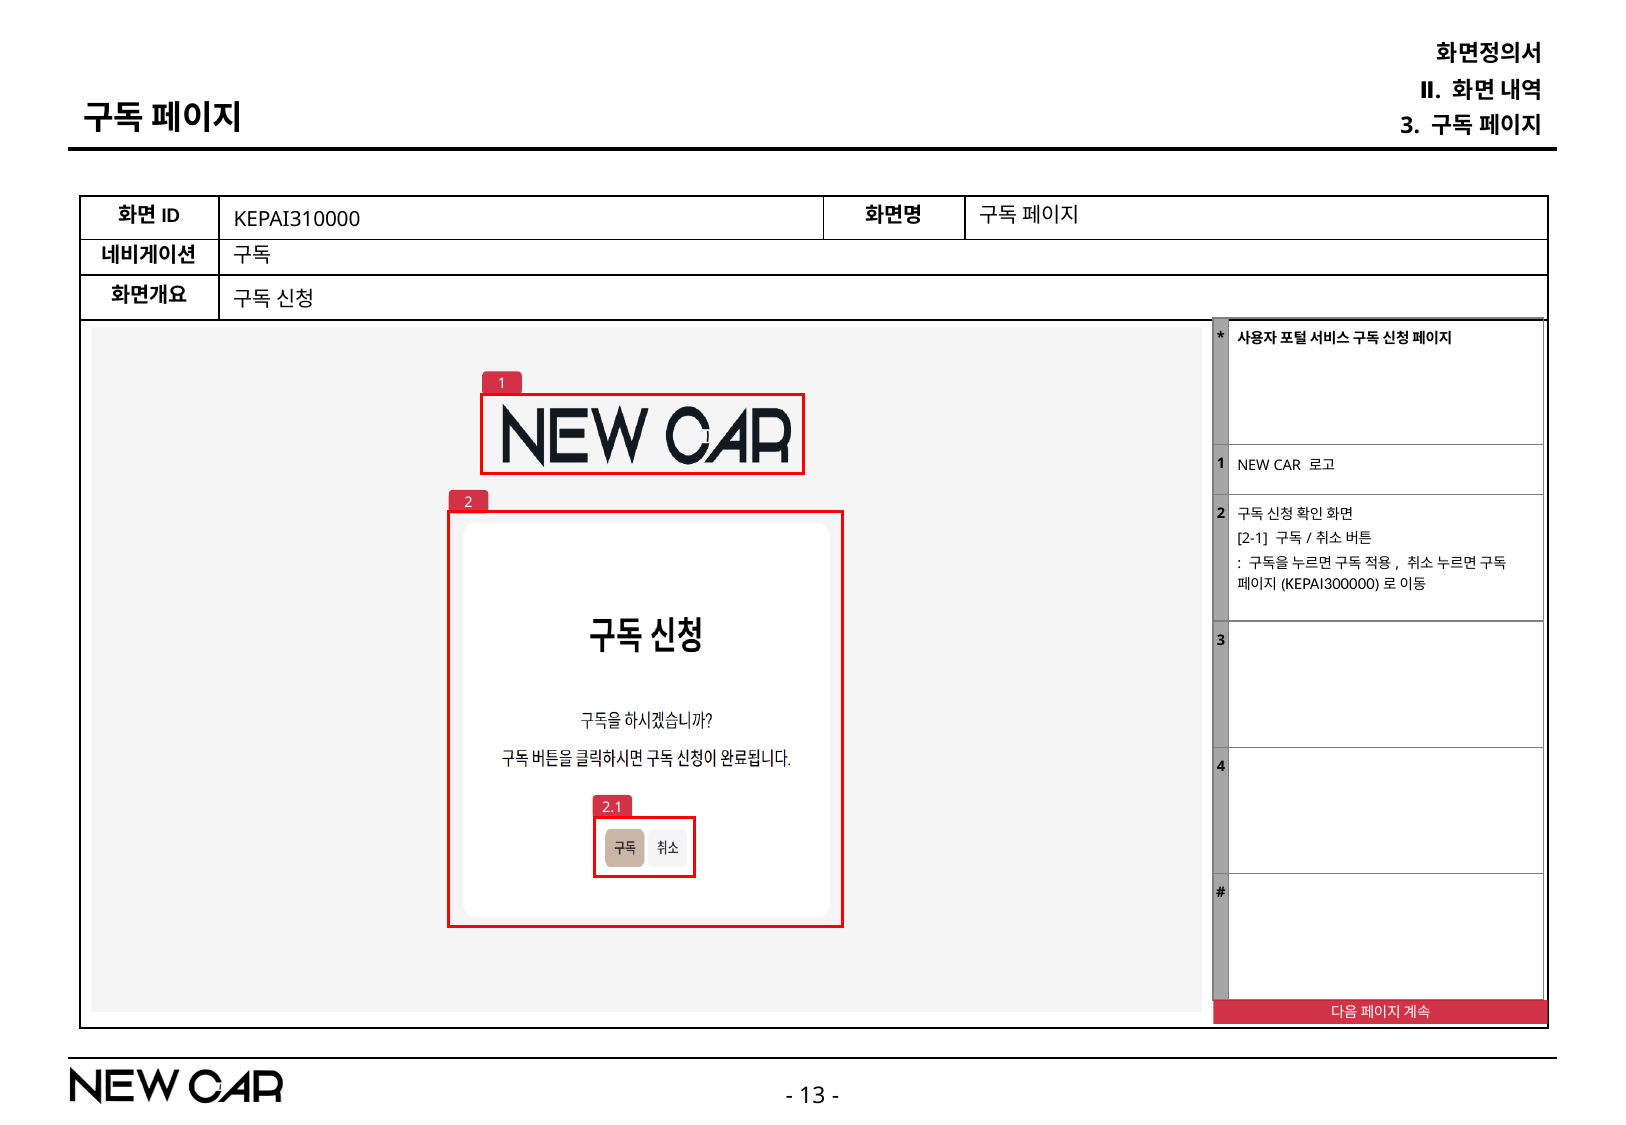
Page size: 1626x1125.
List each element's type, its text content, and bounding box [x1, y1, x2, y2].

table_cell 3 [1214, 622, 1228, 747]
table_cell NEW CAR 로고 [1229, 445, 1543, 494]
table_cell 구독 신청 확인 화면 [2-1] 구독/취소 버튼 : 구독을 누르면 구독 적용, 취소 누르면 구독 페이지(KEPAI300000)로 이동 [1229, 495, 1543, 620]
list Ⅱ. 화면 내역 [1097, 76, 1558, 106]
table_header 화면ID [81, 197, 218, 239]
text_box 다음 페이지 계속 [1213, 1000, 1548, 1024]
list 3. 구독 페이지 [1097, 111, 1558, 141]
list 구독 페이지 [68, 93, 1084, 141]
table_header KEPAI310000 [220, 197, 823, 239]
table_cell [1229, 622, 1543, 747]
picture [90, 327, 1202, 1013]
table_header 구독 페이지 [966, 197, 1547, 239]
table_cell 구독 [220, 240, 1547, 274]
table_header * [1214, 319, 1228, 444]
table_cell [81, 321, 1547, 1027]
table_cell 2 [1214, 495, 1228, 620]
table_cell 1 [1214, 445, 1228, 494]
table_cell 구독 신청 [220, 276, 1547, 319]
table_header 화면명 [824, 197, 964, 239]
table_cell 화면개요 [81, 276, 218, 319]
picture [68, 1066, 284, 1106]
table_cell [1229, 874, 1543, 999]
table_header 사용자 포털 서비스 구독 신청 페이지 [1229, 319, 1543, 444]
table_cell 4 [1214, 748, 1228, 873]
list 화면정의서 [1097, 39, 1558, 69]
table_cell # [1214, 874, 1228, 999]
table_cell [1229, 748, 1543, 873]
table_cell 네비게이션 [81, 240, 218, 274]
